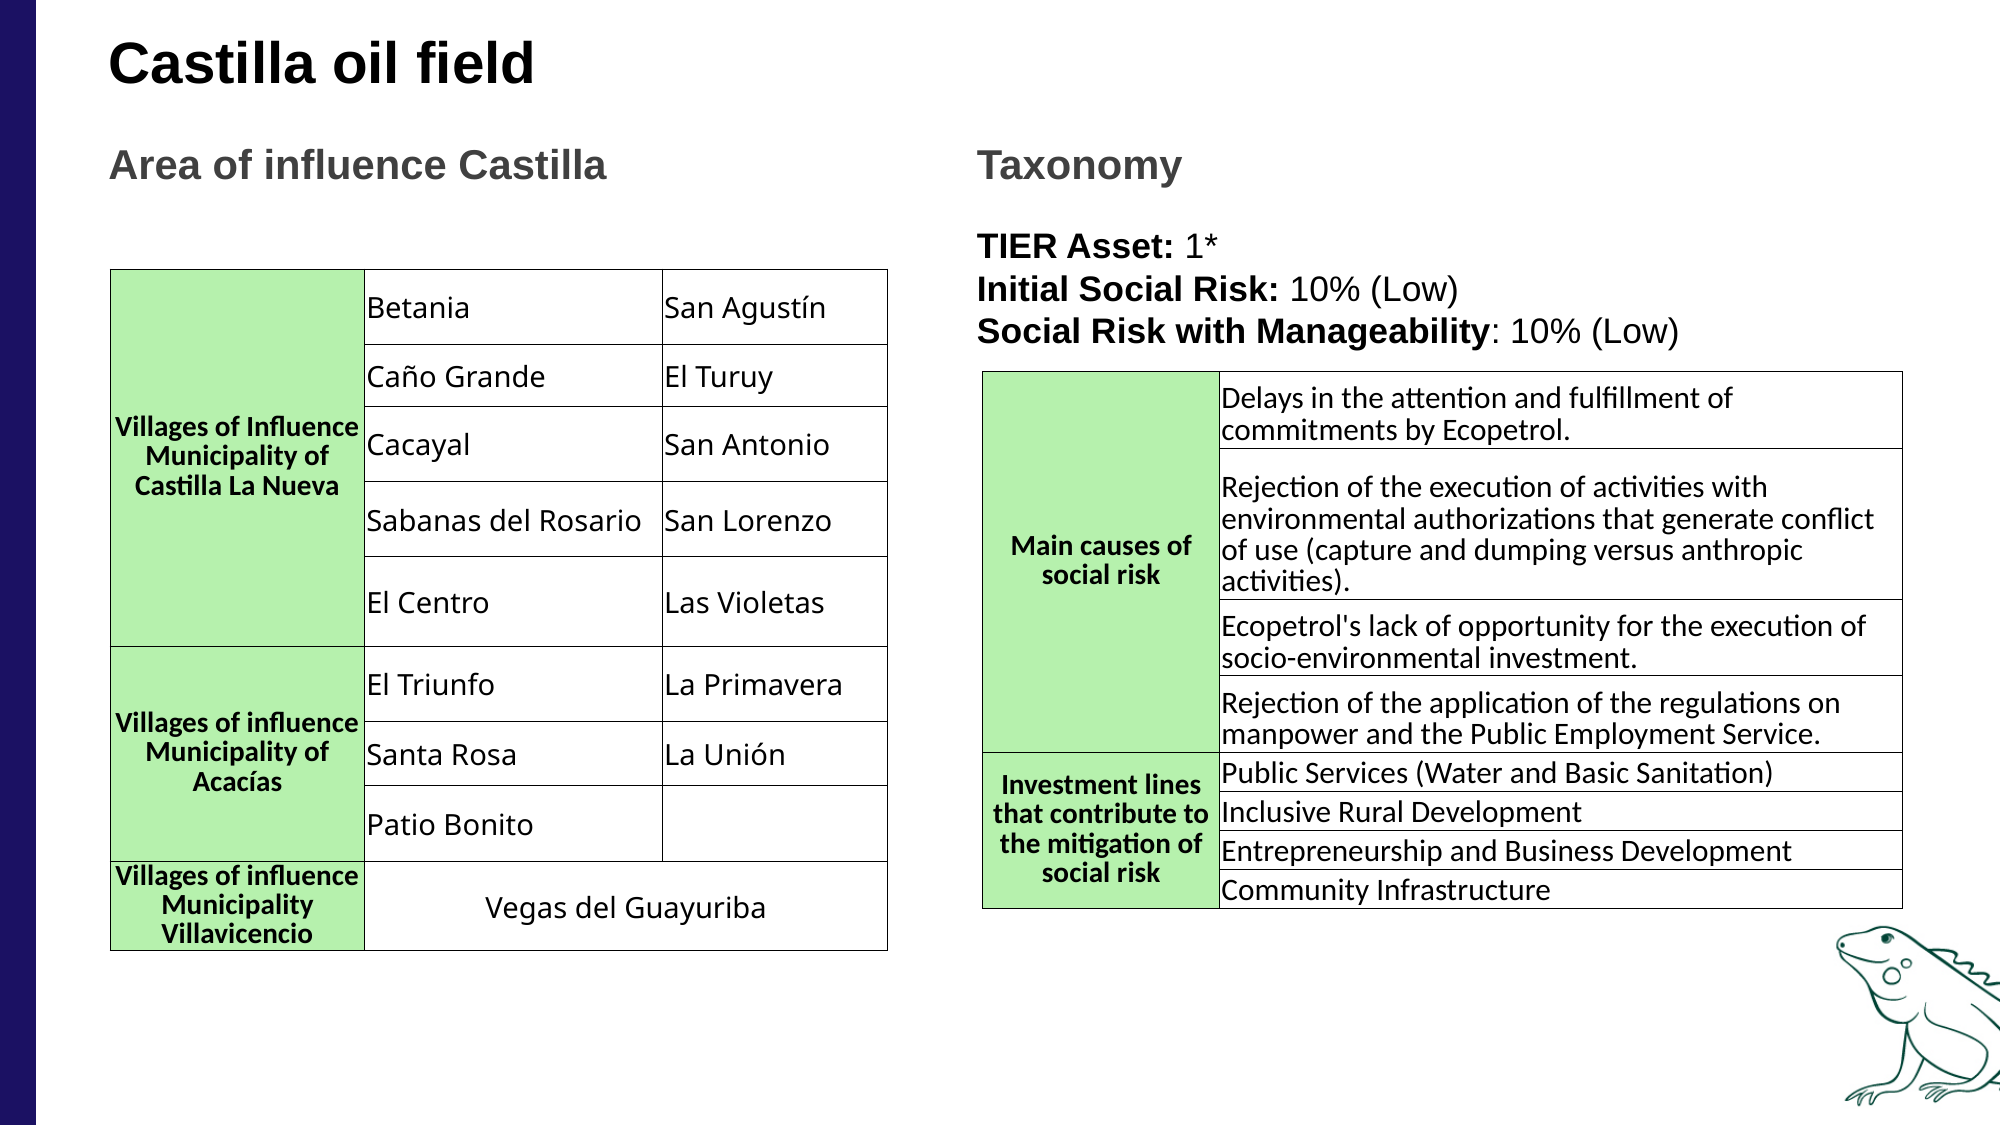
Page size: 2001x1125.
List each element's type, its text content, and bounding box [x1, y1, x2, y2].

table_cell El Turuy [663, 345, 887, 406]
table_cell El Triunfo [365, 647, 662, 721]
table_cell Public Services (Water and Basic Sanitation) [1220, 753, 1902, 791]
table_cell Cacayal [365, 407, 662, 481]
text_box TIER Asset: 1* Initial Social Risk: 10% (Low) Social Risk with Manageability: 10% (Low) [962, 215, 1813, 359]
table_cell Investment lines that contribute to the mitigation of social risk [983, 753, 1219, 908]
table_cell Caño Grande [365, 345, 662, 406]
table_cell Patio Bonito [365, 786, 662, 861]
table_header Delays in the attention and fulfillment of commitments by Ecopetrol. [1220, 372, 1902, 448]
table_cell La Primavera [663, 647, 887, 721]
table_header San Agustín [663, 270, 887, 344]
table_cell Sabanas del Rosario [365, 482, 662, 556]
table_cell San Antonio [663, 407, 887, 481]
table_cell Santa Rosa [365, 722, 662, 785]
table_header Betania [365, 270, 662, 344]
table_cell Community Infrastructure [1220, 870, 1902, 908]
table_cell Villages of influence Municipality of Acacías [111, 647, 364, 861]
table_cell Rejection of the application of the regulations on manpower and the Public Employment Service. [1220, 676, 1902, 752]
table_cell Villages of influence Municipality Villavicencio [111, 862, 364, 950]
text_box Area of influence Castilla [93, 123, 796, 212]
text_box Castilla oil field [93, 21, 1810, 110]
table_cell San Lorenzo [663, 482, 887, 556]
table_cell Ecopetrol's lack of opportunity for the execution of socio-environmental investment. [1220, 600, 1902, 675]
table_cell El Centro [365, 557, 662, 646]
text_box [0, 0, 37, 1125]
table_cell [663, 786, 887, 861]
text_box Taxonomy [961, 123, 1665, 212]
picture [37, 0, 2000, 1125]
table_cell Vegas del Guayuriba [365, 862, 887, 950]
table_cell Entrepreneurship and Business Development [1220, 831, 1902, 869]
table_header Main causes of social risk [983, 372, 1219, 752]
table_cell Rejection of the execution of activities with environmental authorizations that generate conflict of use (capture and dumping versus anthropic activities). [1220, 449, 1902, 599]
table_cell Las Violetas [663, 557, 887, 646]
table_cell Inclusive Rural Development [1220, 792, 1902, 830]
table_header Villages of Influence Municipality of Castilla La Nueva [111, 270, 364, 646]
table_cell La Unión [663, 722, 887, 785]
